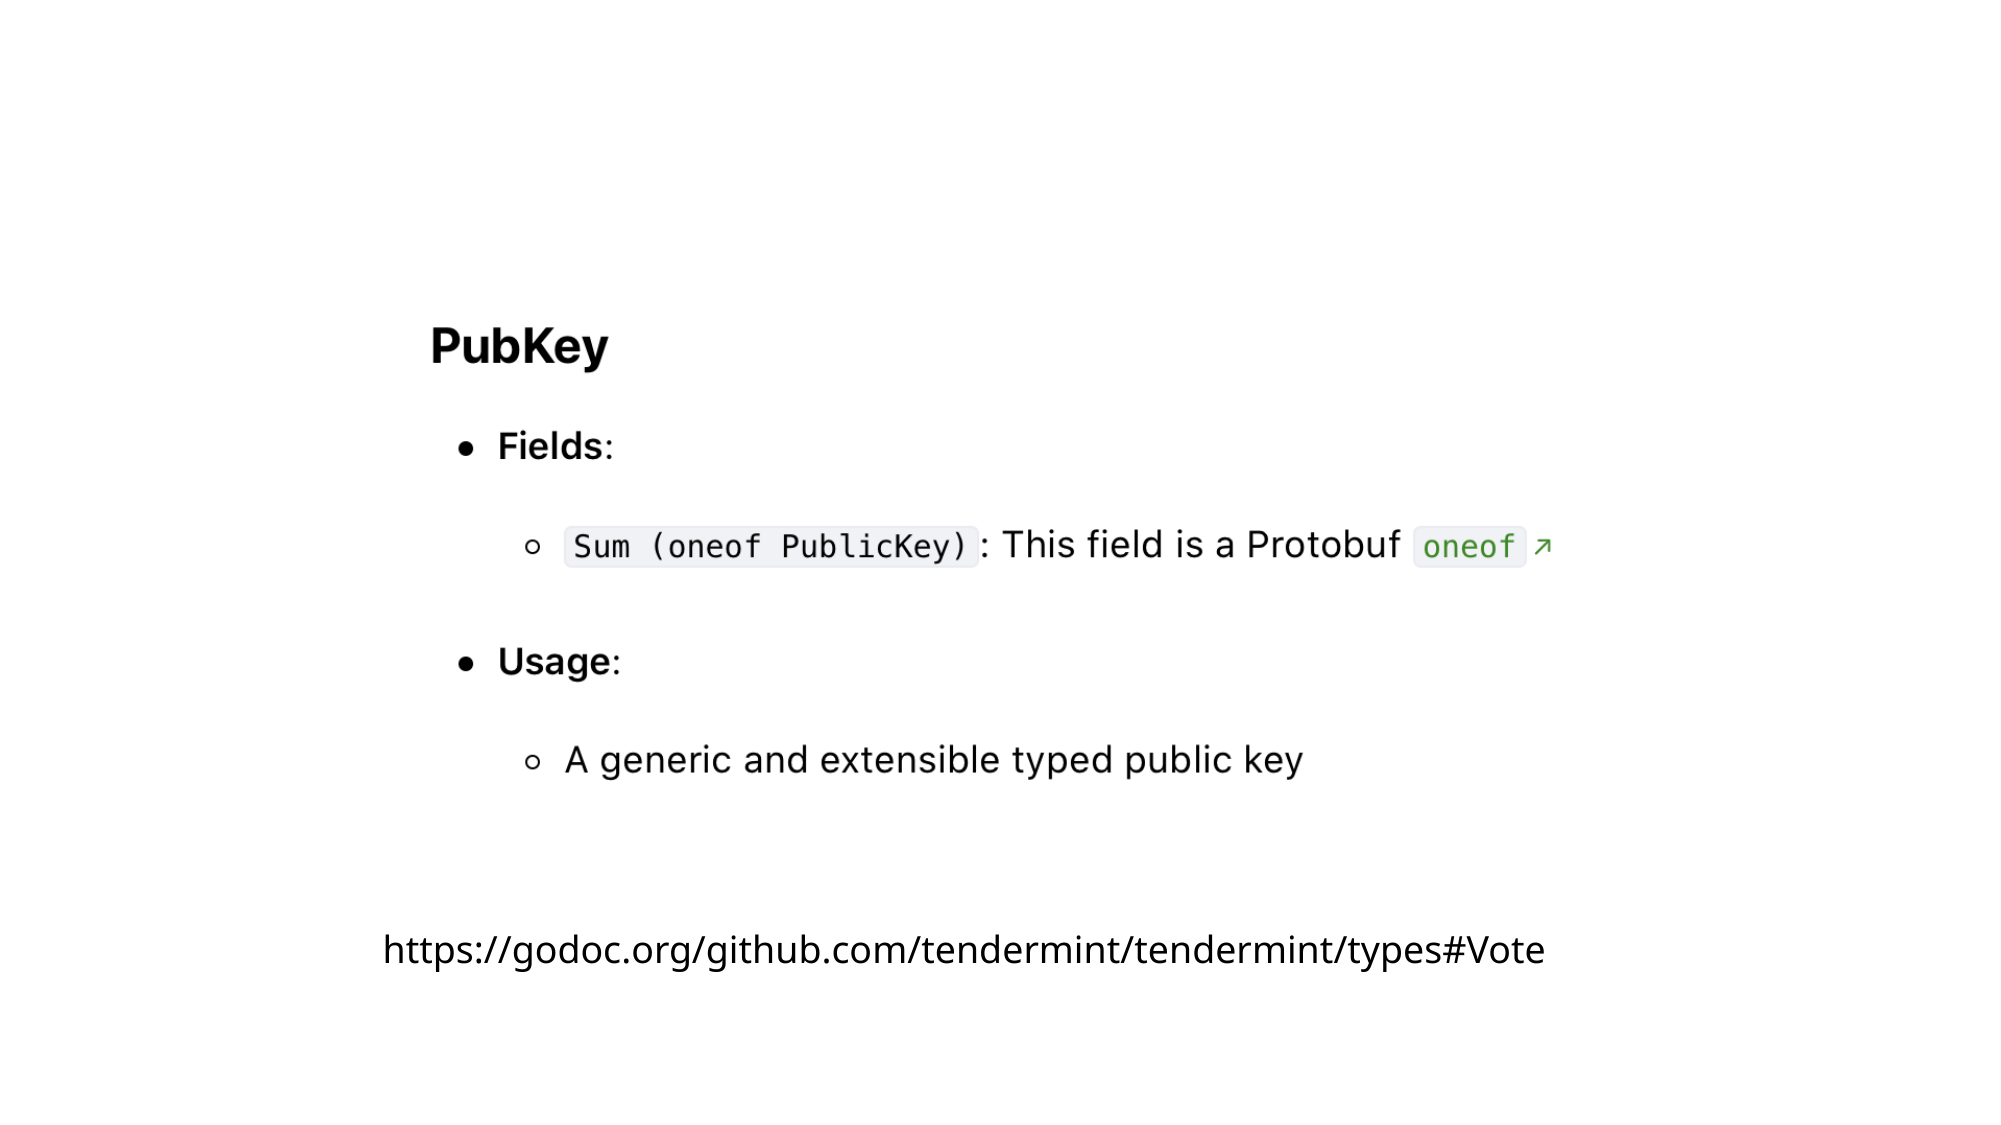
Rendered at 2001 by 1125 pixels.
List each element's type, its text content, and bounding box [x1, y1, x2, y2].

text_box https://godoc.org/github.com/tendermint/tendermint/types#Vote [367, 918, 1632, 978]
picture [397, 296, 1603, 829]
